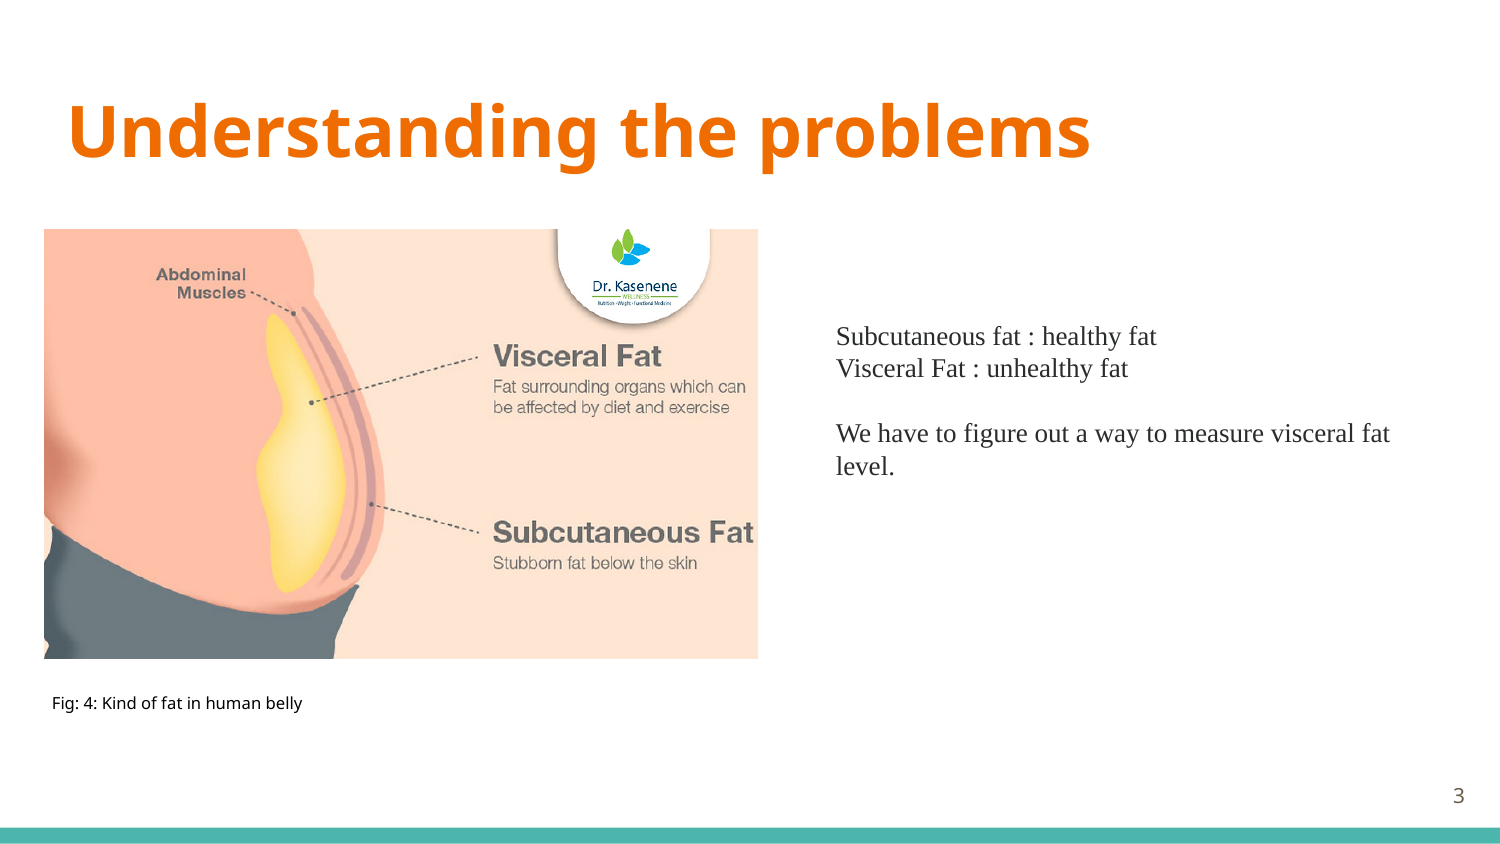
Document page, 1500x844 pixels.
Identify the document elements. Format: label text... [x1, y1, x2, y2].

text_box Fig: 4: Kind of fat in human belly [36, 682, 393, 723]
text_box Subcutaneous fat : healthy fat Visceral Fat : unhealthy fat We have to figure out a way to measure visceral fat level. [820, 303, 1458, 566]
slide_number 3 [1389, 764, 1480, 830]
title Understanding the problems [51, 71, 1449, 188]
picture [43, 229, 759, 660]
